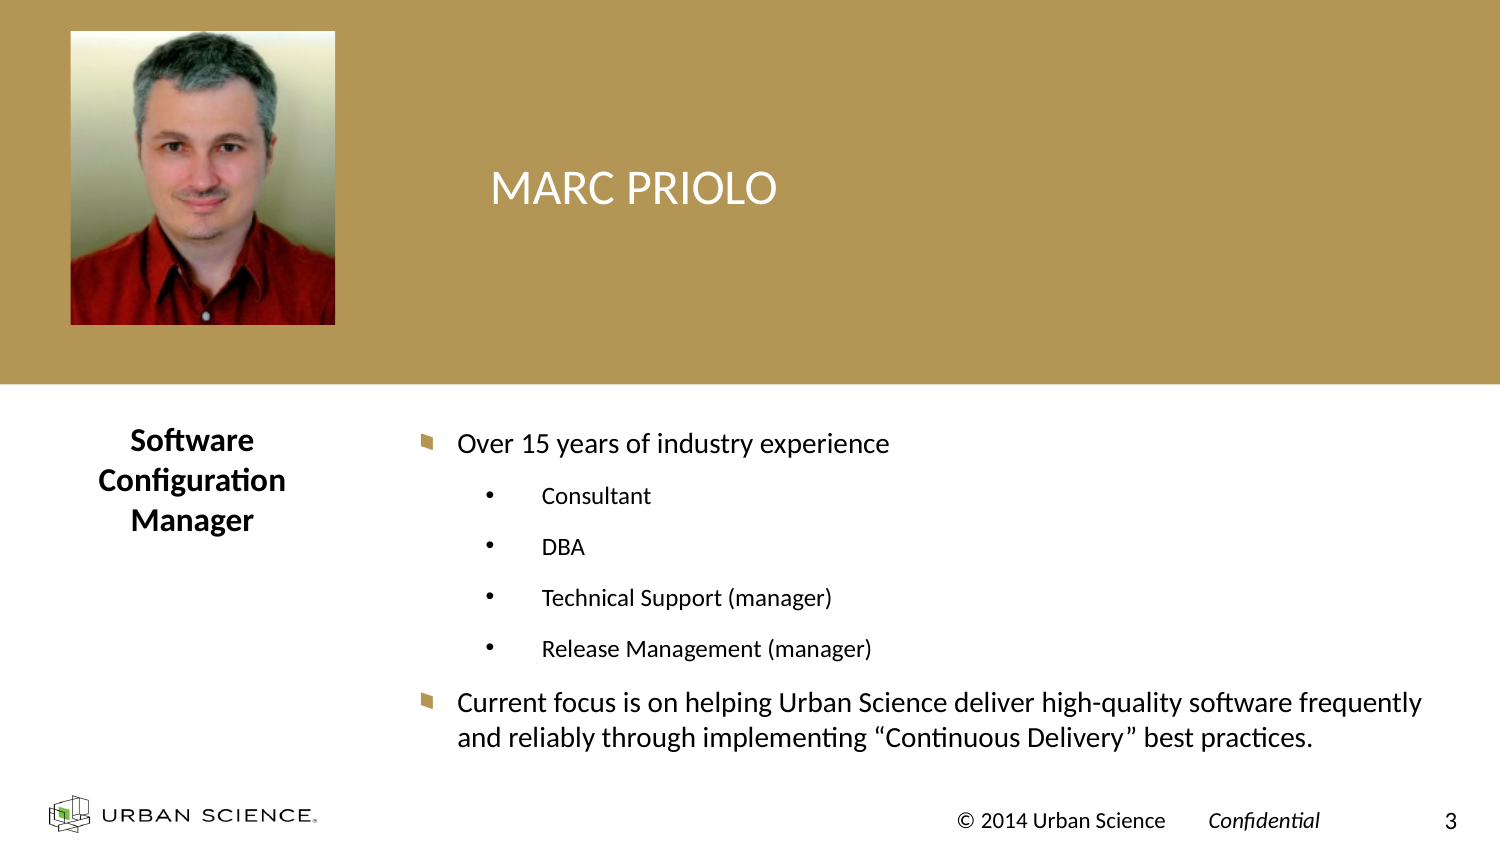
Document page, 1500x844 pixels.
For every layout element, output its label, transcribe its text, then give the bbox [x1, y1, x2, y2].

picture [49, 795, 317, 833]
picture [418, 690, 435, 711]
list Over 15 years of industry experience Consultant DBA Technical Support (manager) Release Management (manager) Current focus is on helping Urban Science deliver high-quality software frequently and reliably through implementing “Continuous Delivery” best practices. [404, 416, 1479, 735]
list Software Configuration Manager [50, 410, 336, 735]
picture [70, 30, 336, 326]
picture [418, 431, 435, 452]
list Marc Priolo [474, 146, 1425, 210]
